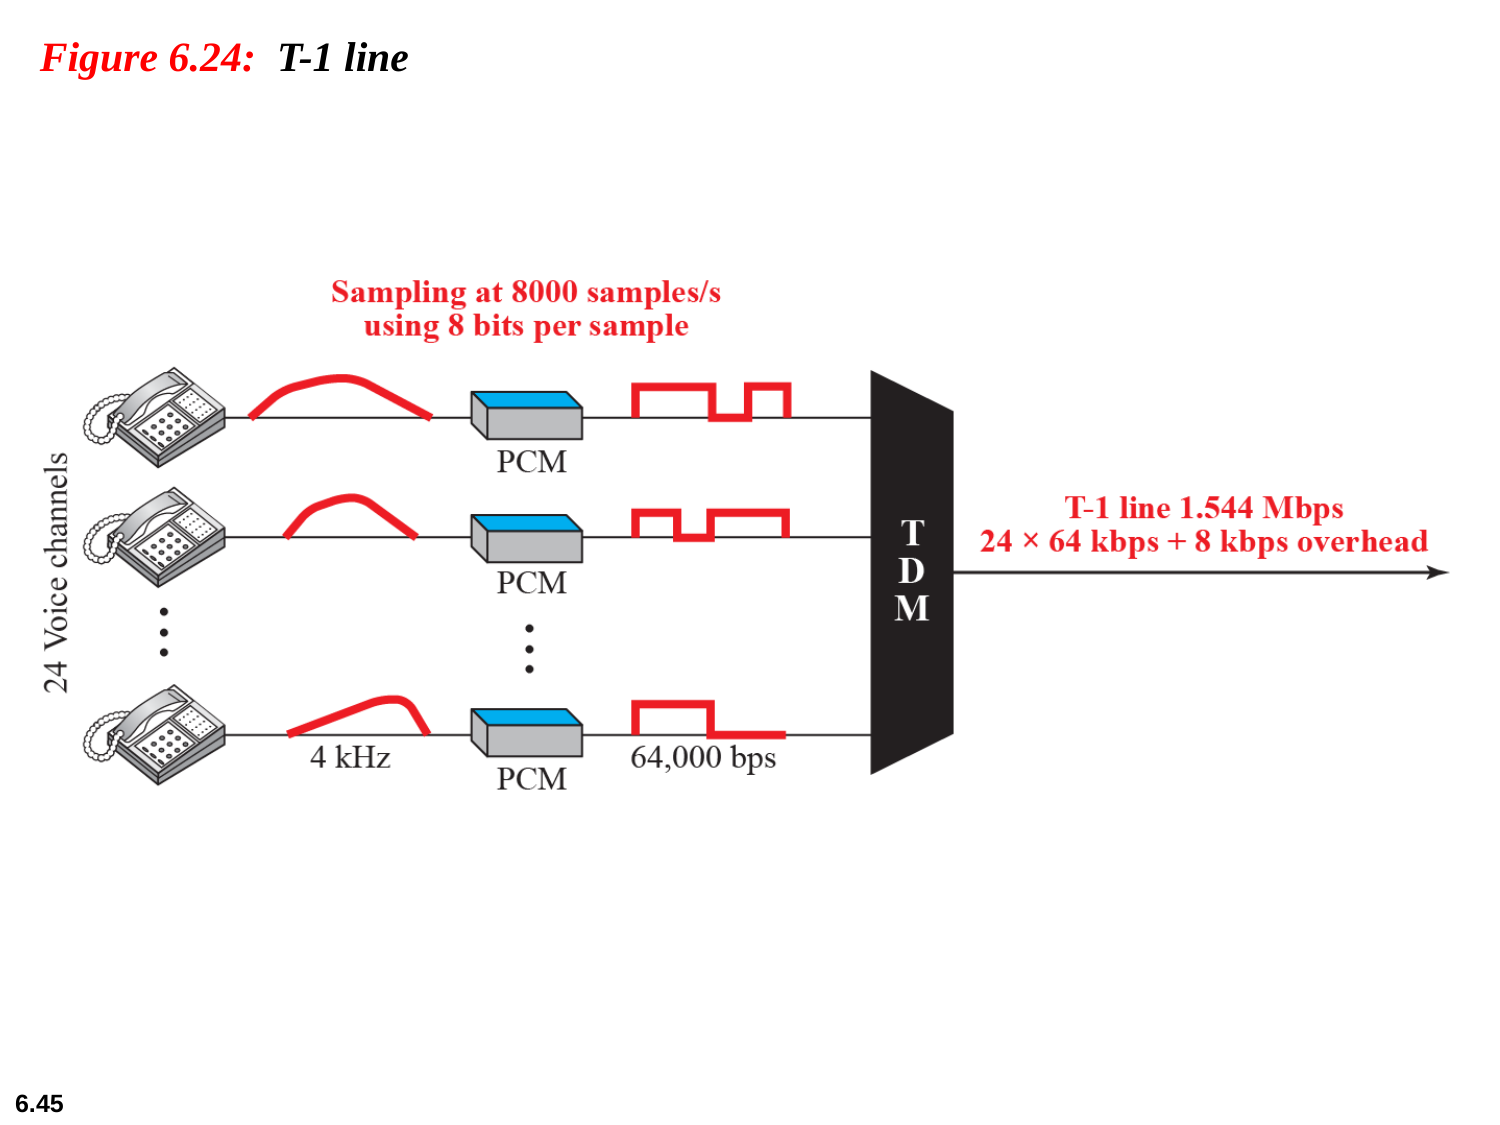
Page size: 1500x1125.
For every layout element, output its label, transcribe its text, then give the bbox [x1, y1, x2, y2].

text_box Figure 6.24: T-1 line [24, 22, 1363, 87]
picture [39, 274, 1451, 800]
text_box 6.‹#› [0, 1049, 313, 1125]
